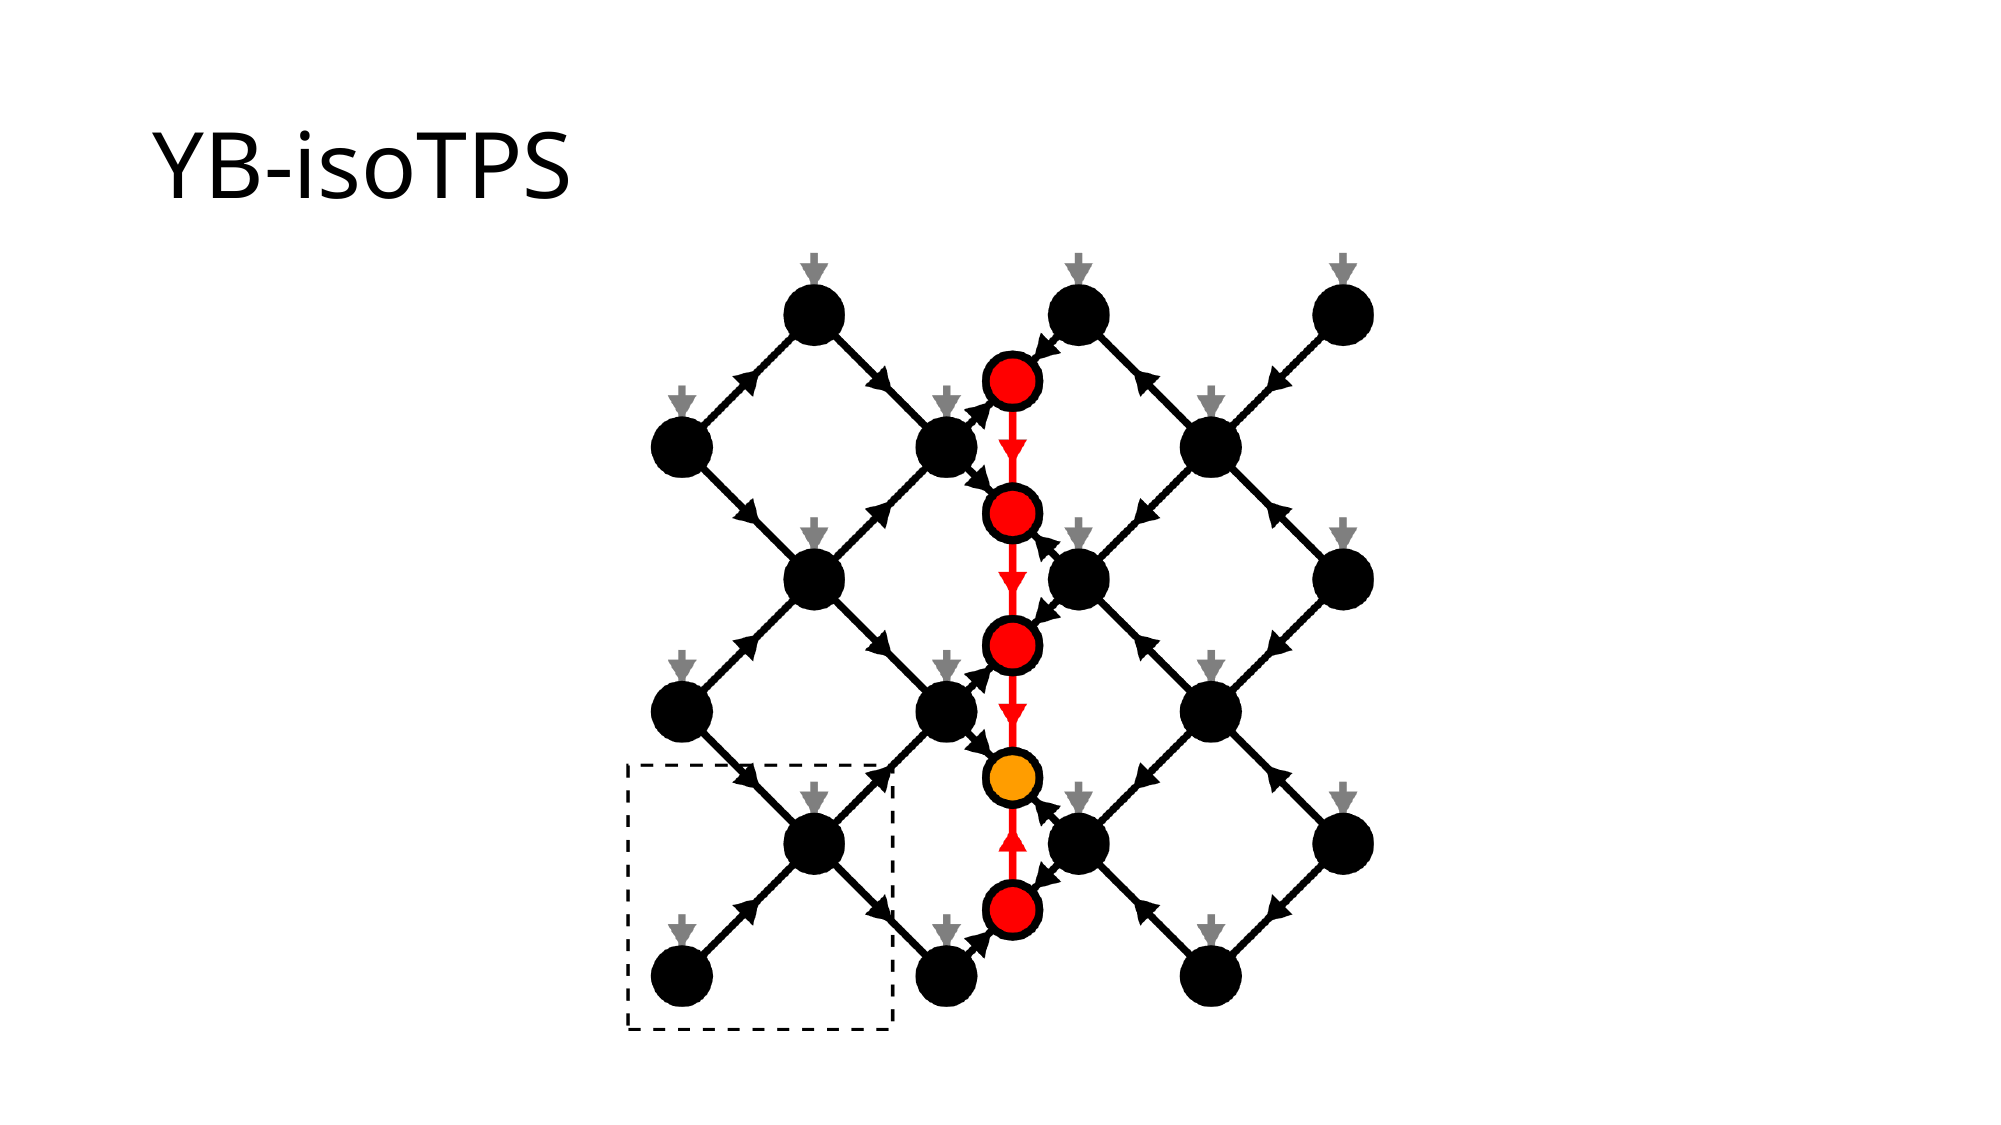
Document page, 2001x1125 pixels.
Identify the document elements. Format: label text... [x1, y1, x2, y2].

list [626, 248, 1374, 1031]
title YB-isoTPS [137, 59, 1863, 278]
